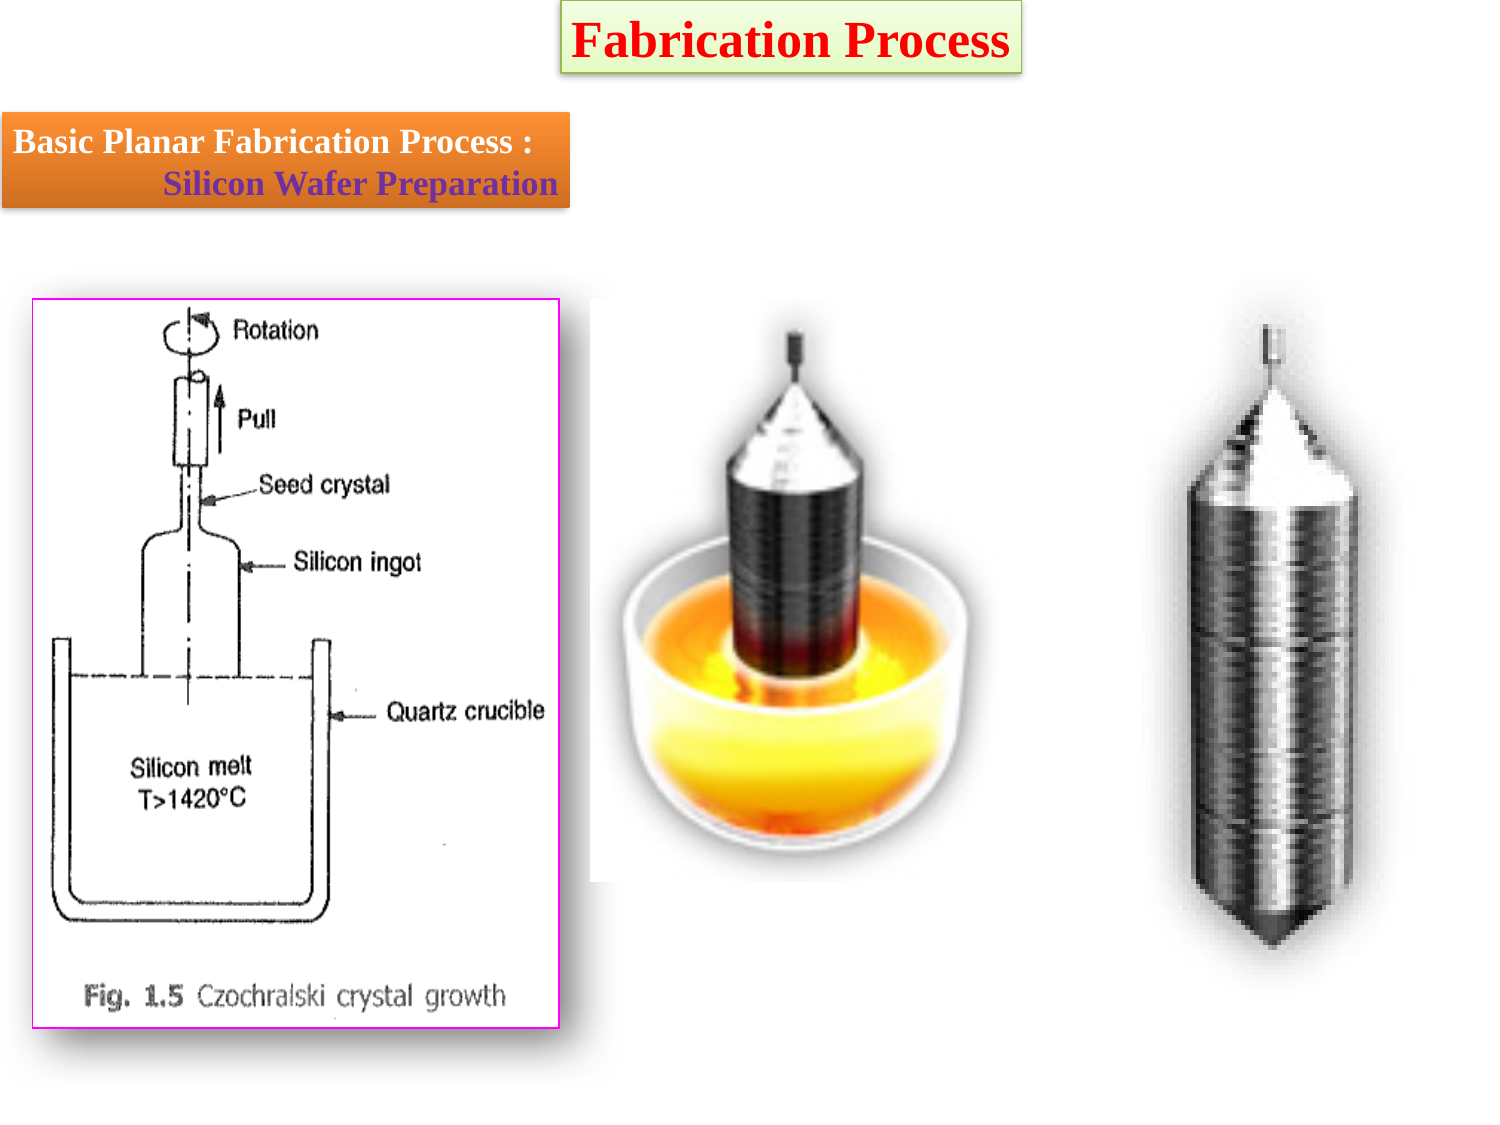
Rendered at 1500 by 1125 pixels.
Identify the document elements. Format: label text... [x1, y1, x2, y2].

picture [32, 299, 559, 1028]
picture [590, 299, 1002, 882]
text_box Basic Planar Fabrication Process : Silicon Wafer Preparation [2, 112, 570, 208]
picture [1133, 269, 1412, 1001]
text_box Fabrication Process [560, 0, 1022, 74]
